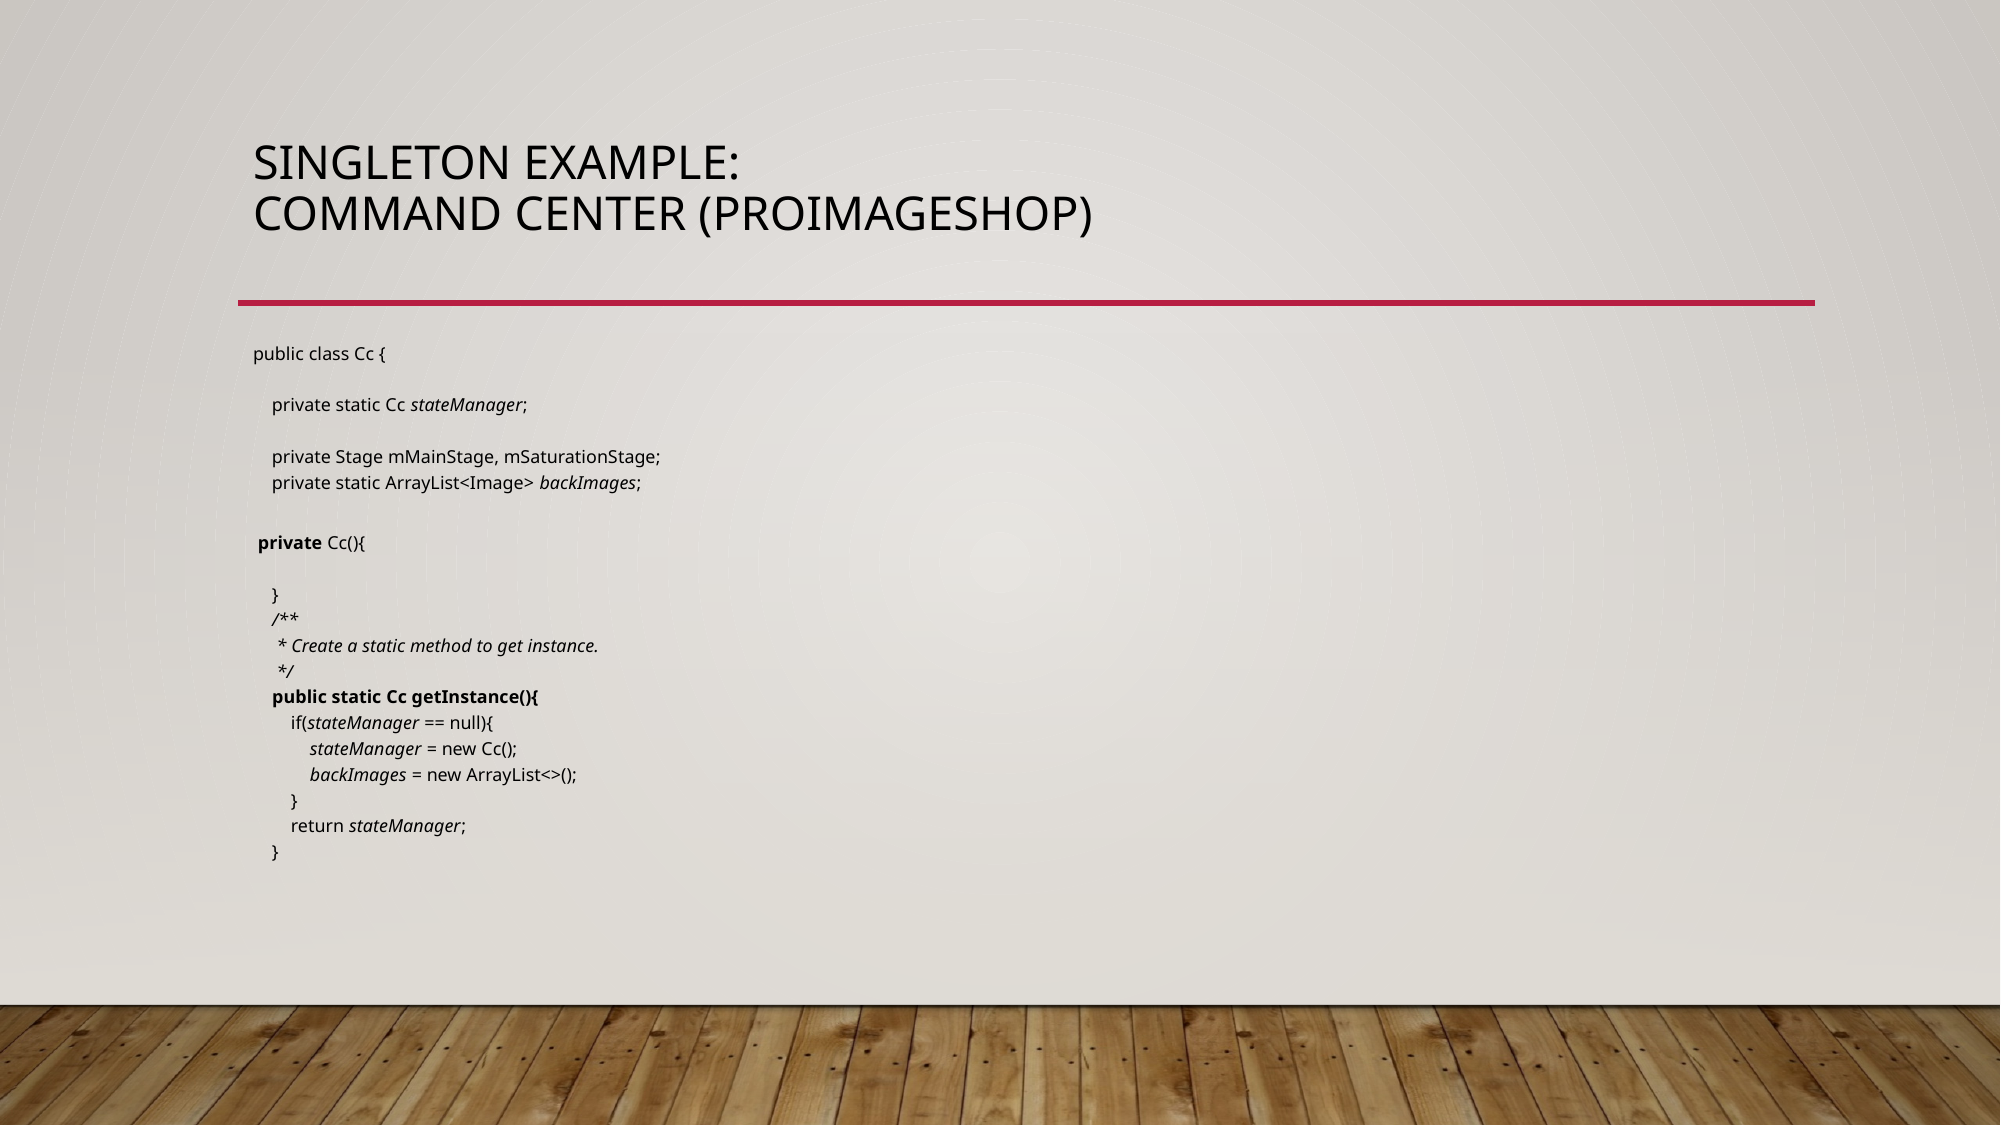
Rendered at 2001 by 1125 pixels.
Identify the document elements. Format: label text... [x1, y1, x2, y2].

picture [0, 1005, 2000, 1125]
list public class Cc { private static Cc stateManager; private Stage mMainStage, mSaturationStage; private static ArrayList<Image> backImages; private Cc(){ } /** * Create a static method to get instance. */ public static Cc getInstance(){ if(stateManager == null){ stateManager = new Cc(); backImages = new ArrayList<>(); } return stateManager; } [238, 330, 1814, 897]
title Singleton example: Command center (proImageshop) [238, 131, 1814, 305]
